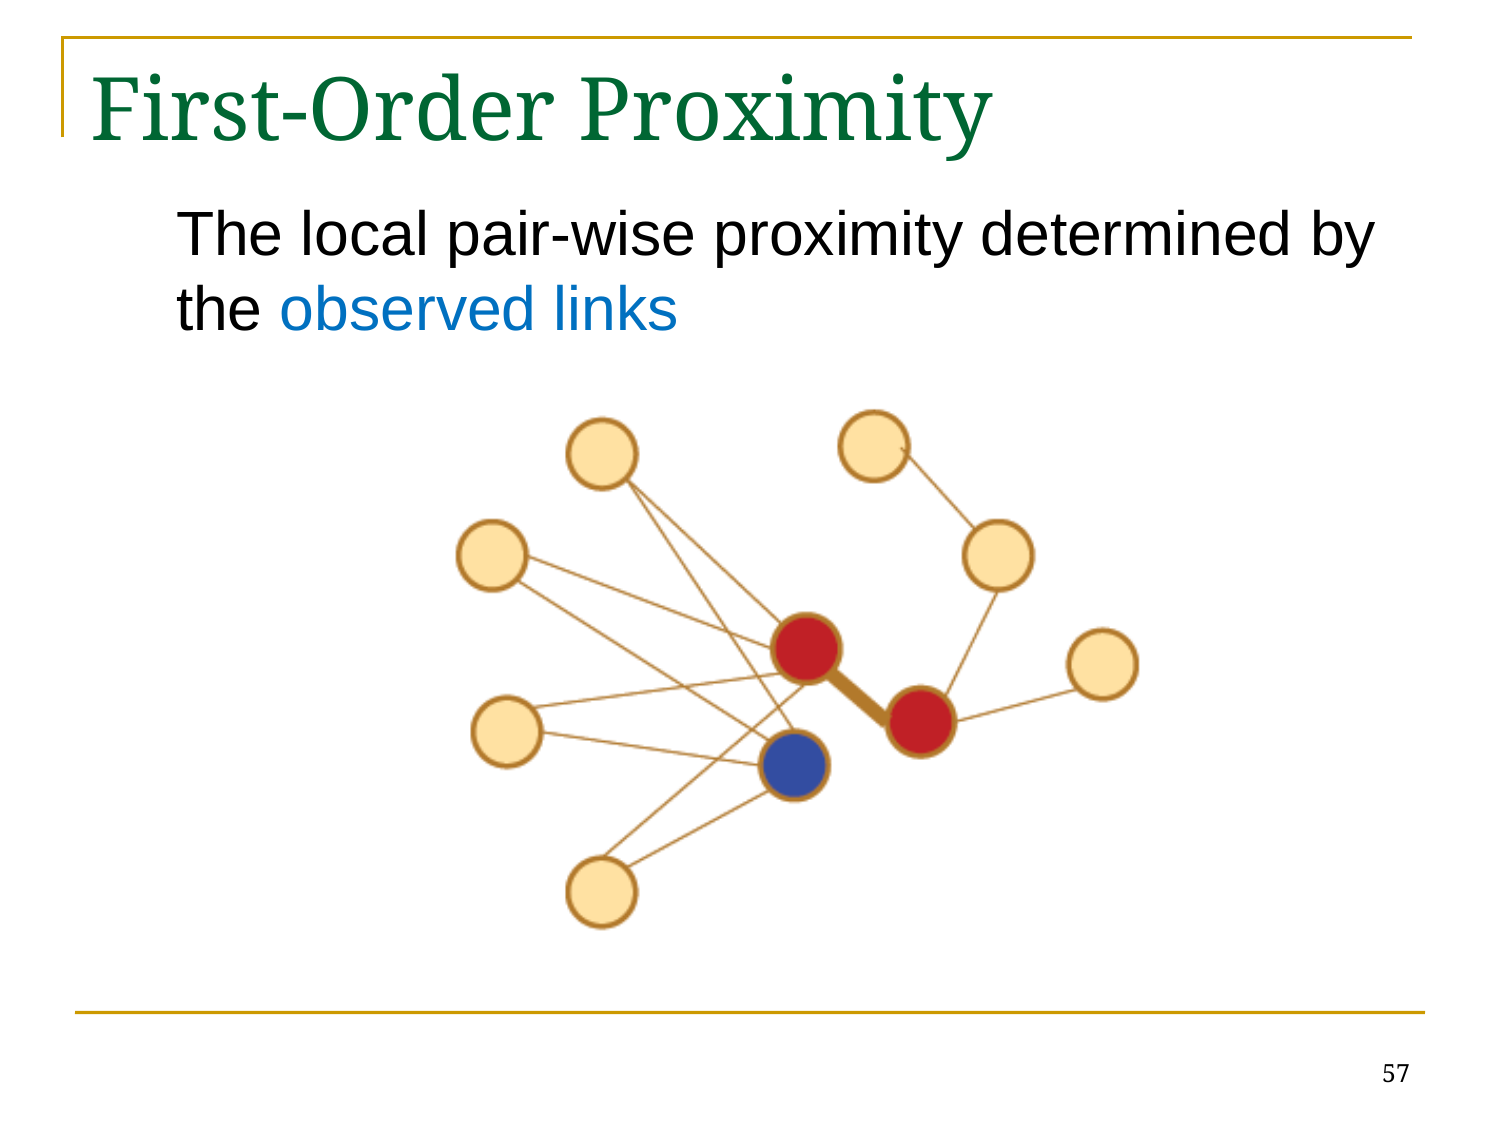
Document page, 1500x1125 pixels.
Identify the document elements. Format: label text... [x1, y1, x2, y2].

picture [388, 372, 1170, 957]
title First-Order Proximity [75, 45, 1425, 233]
list The local pair-wise proximity determined by the observed links [161, 185, 1398, 458]
slide_number 57 [1074, 1023, 1426, 1100]
